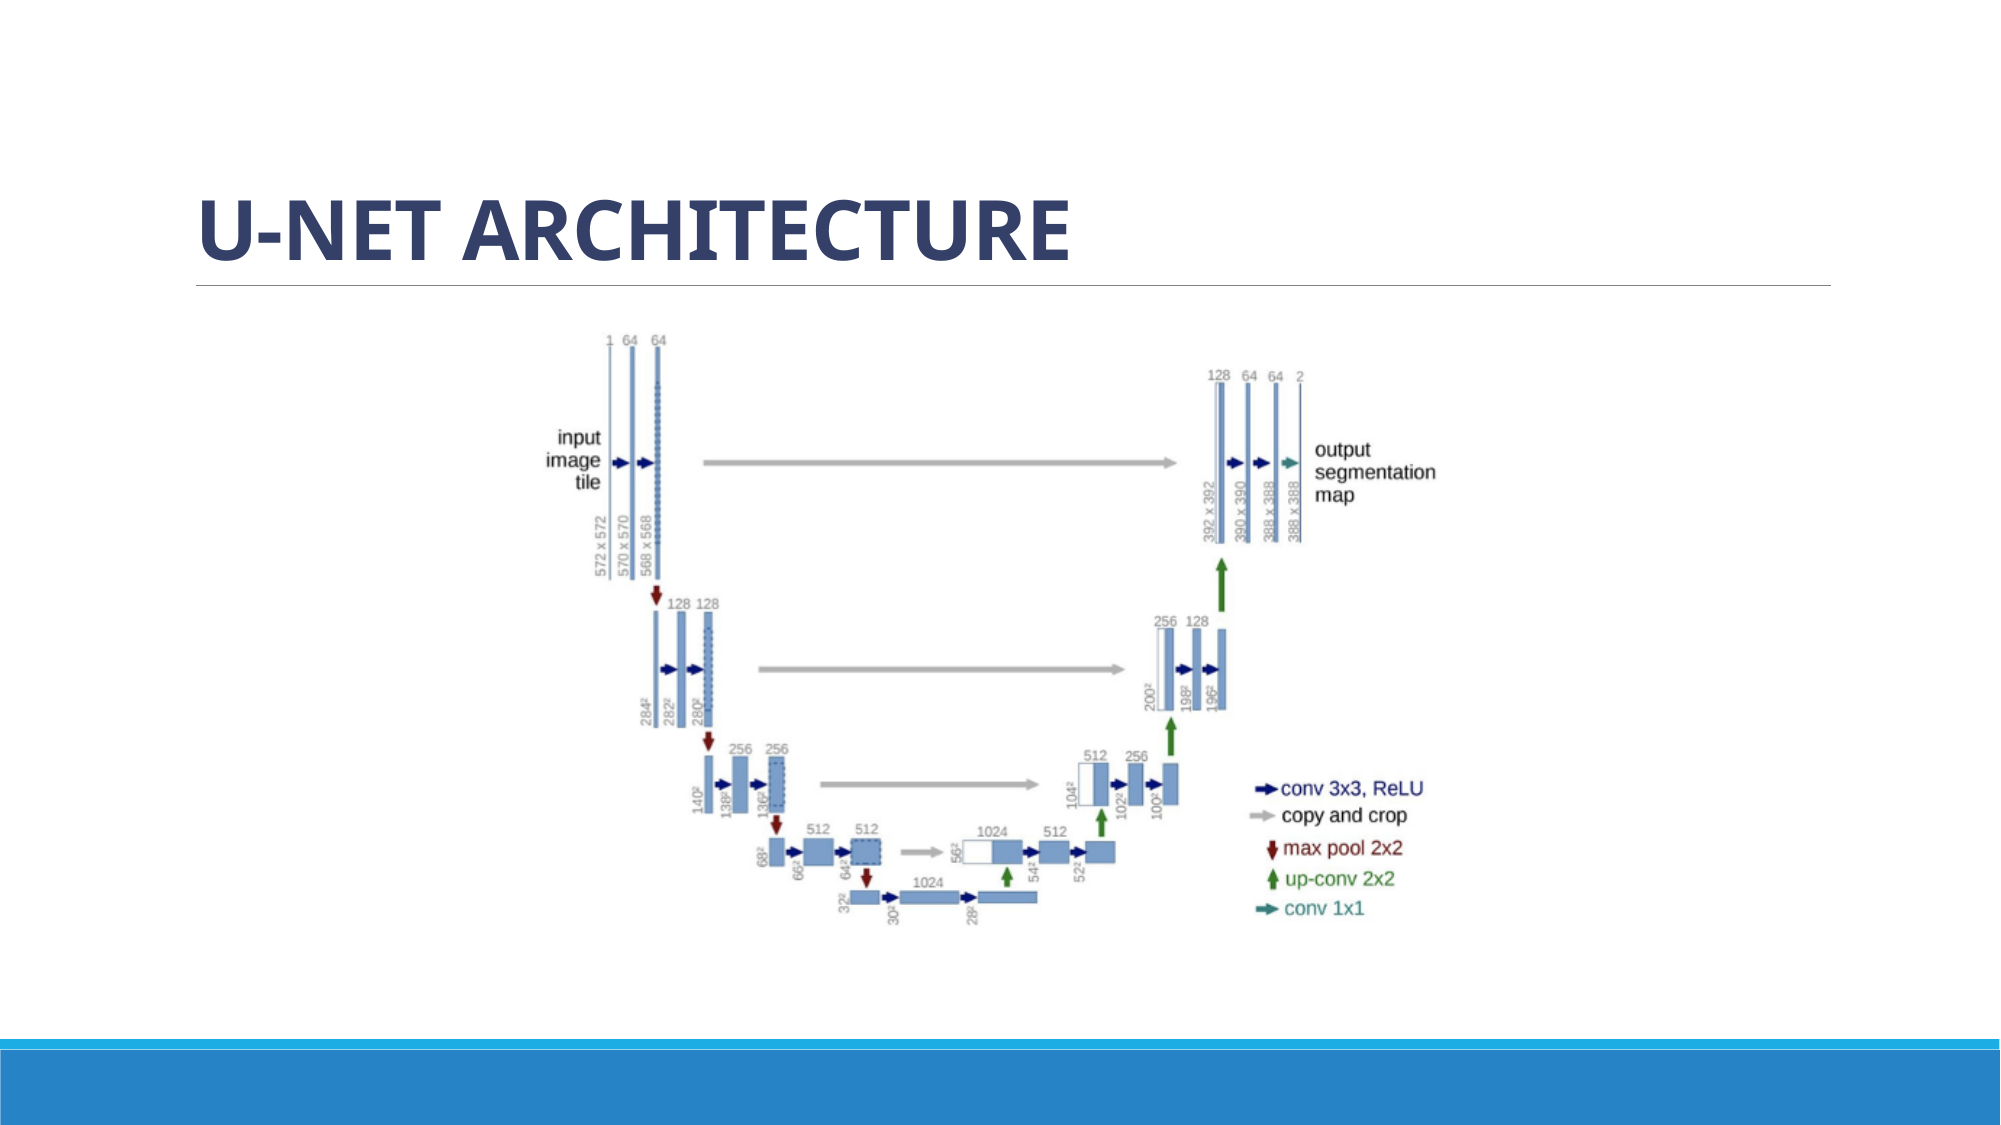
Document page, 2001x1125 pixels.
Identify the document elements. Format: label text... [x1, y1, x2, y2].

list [523, 302, 1487, 964]
title U-NET ARCHITECTURE [180, 47, 1830, 285]
